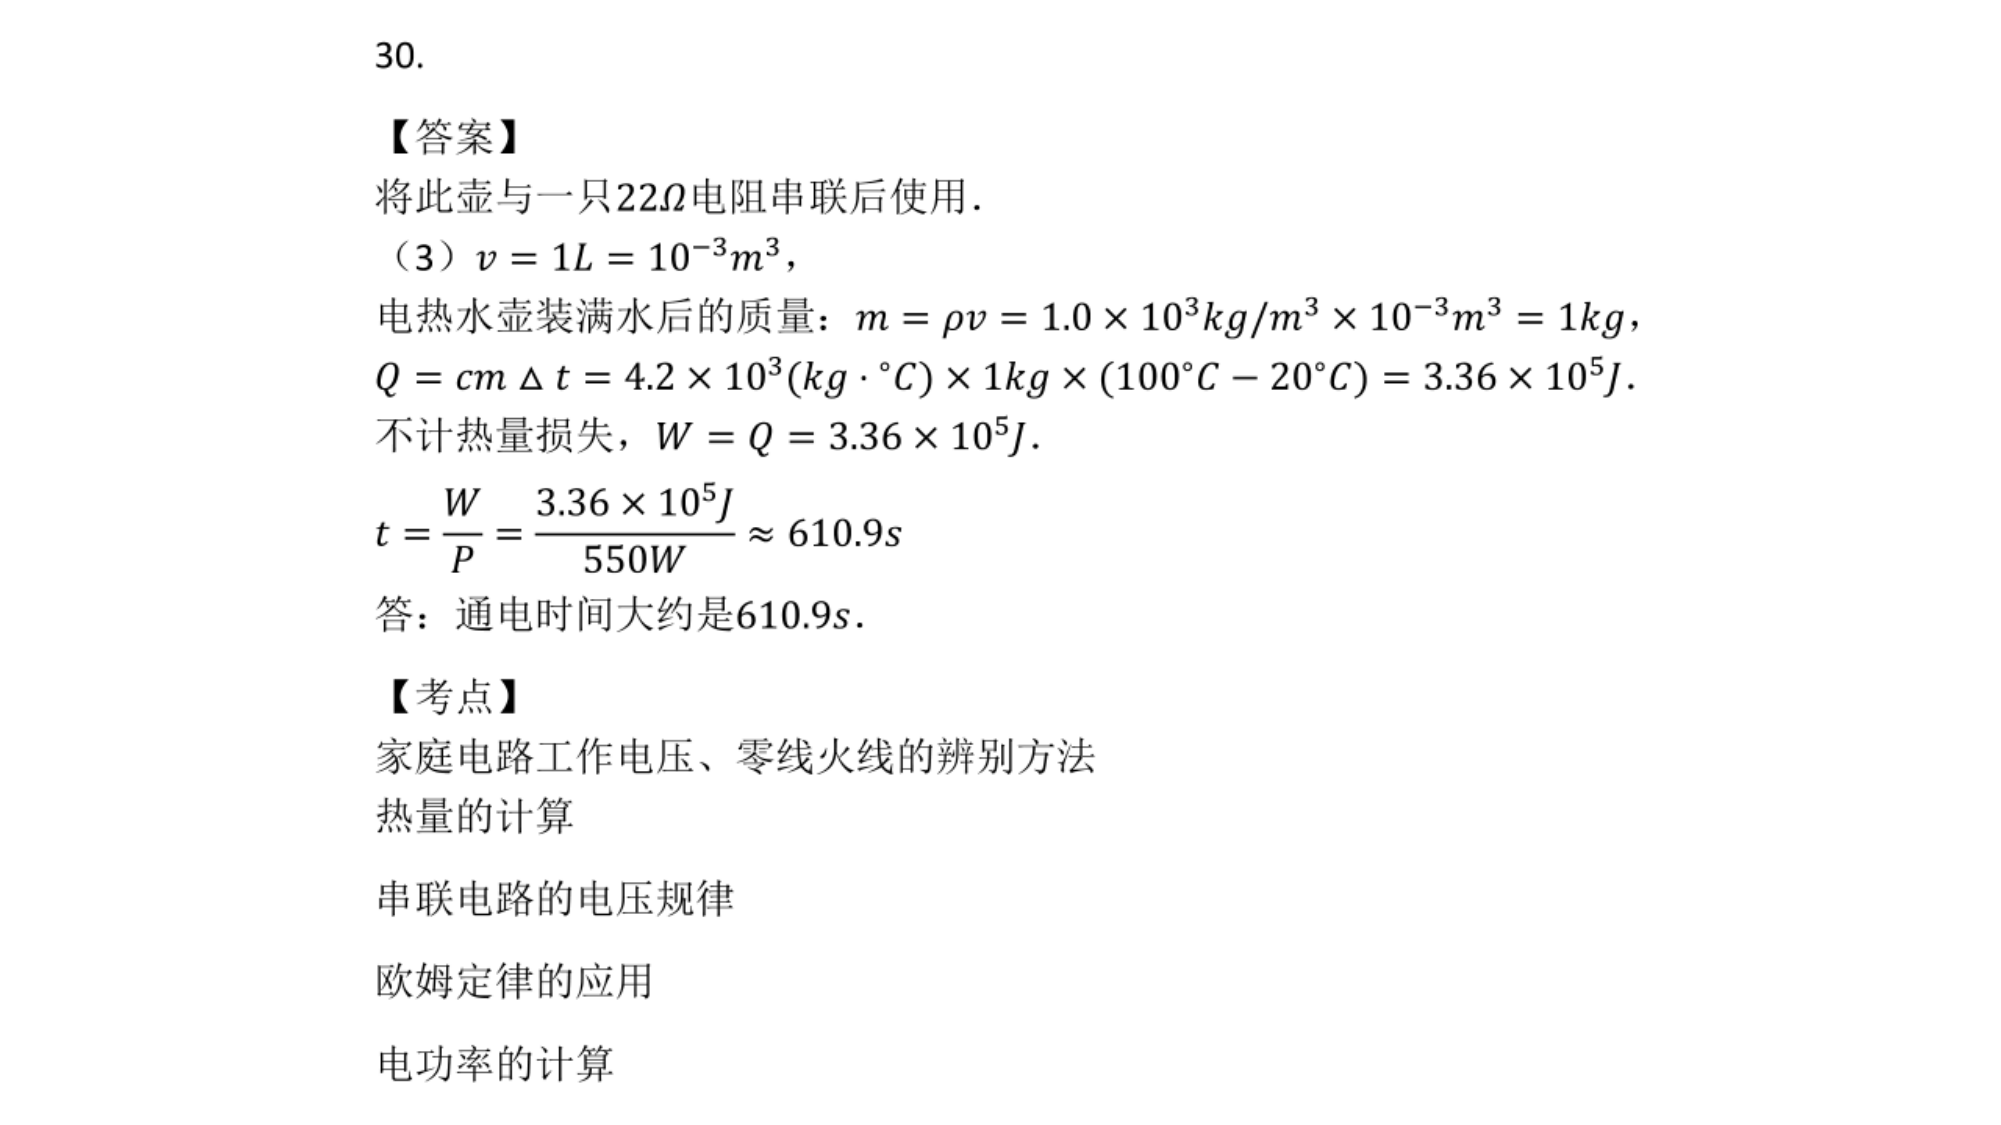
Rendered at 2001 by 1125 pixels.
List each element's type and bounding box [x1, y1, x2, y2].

picture [345, 38, 1655, 1086]
